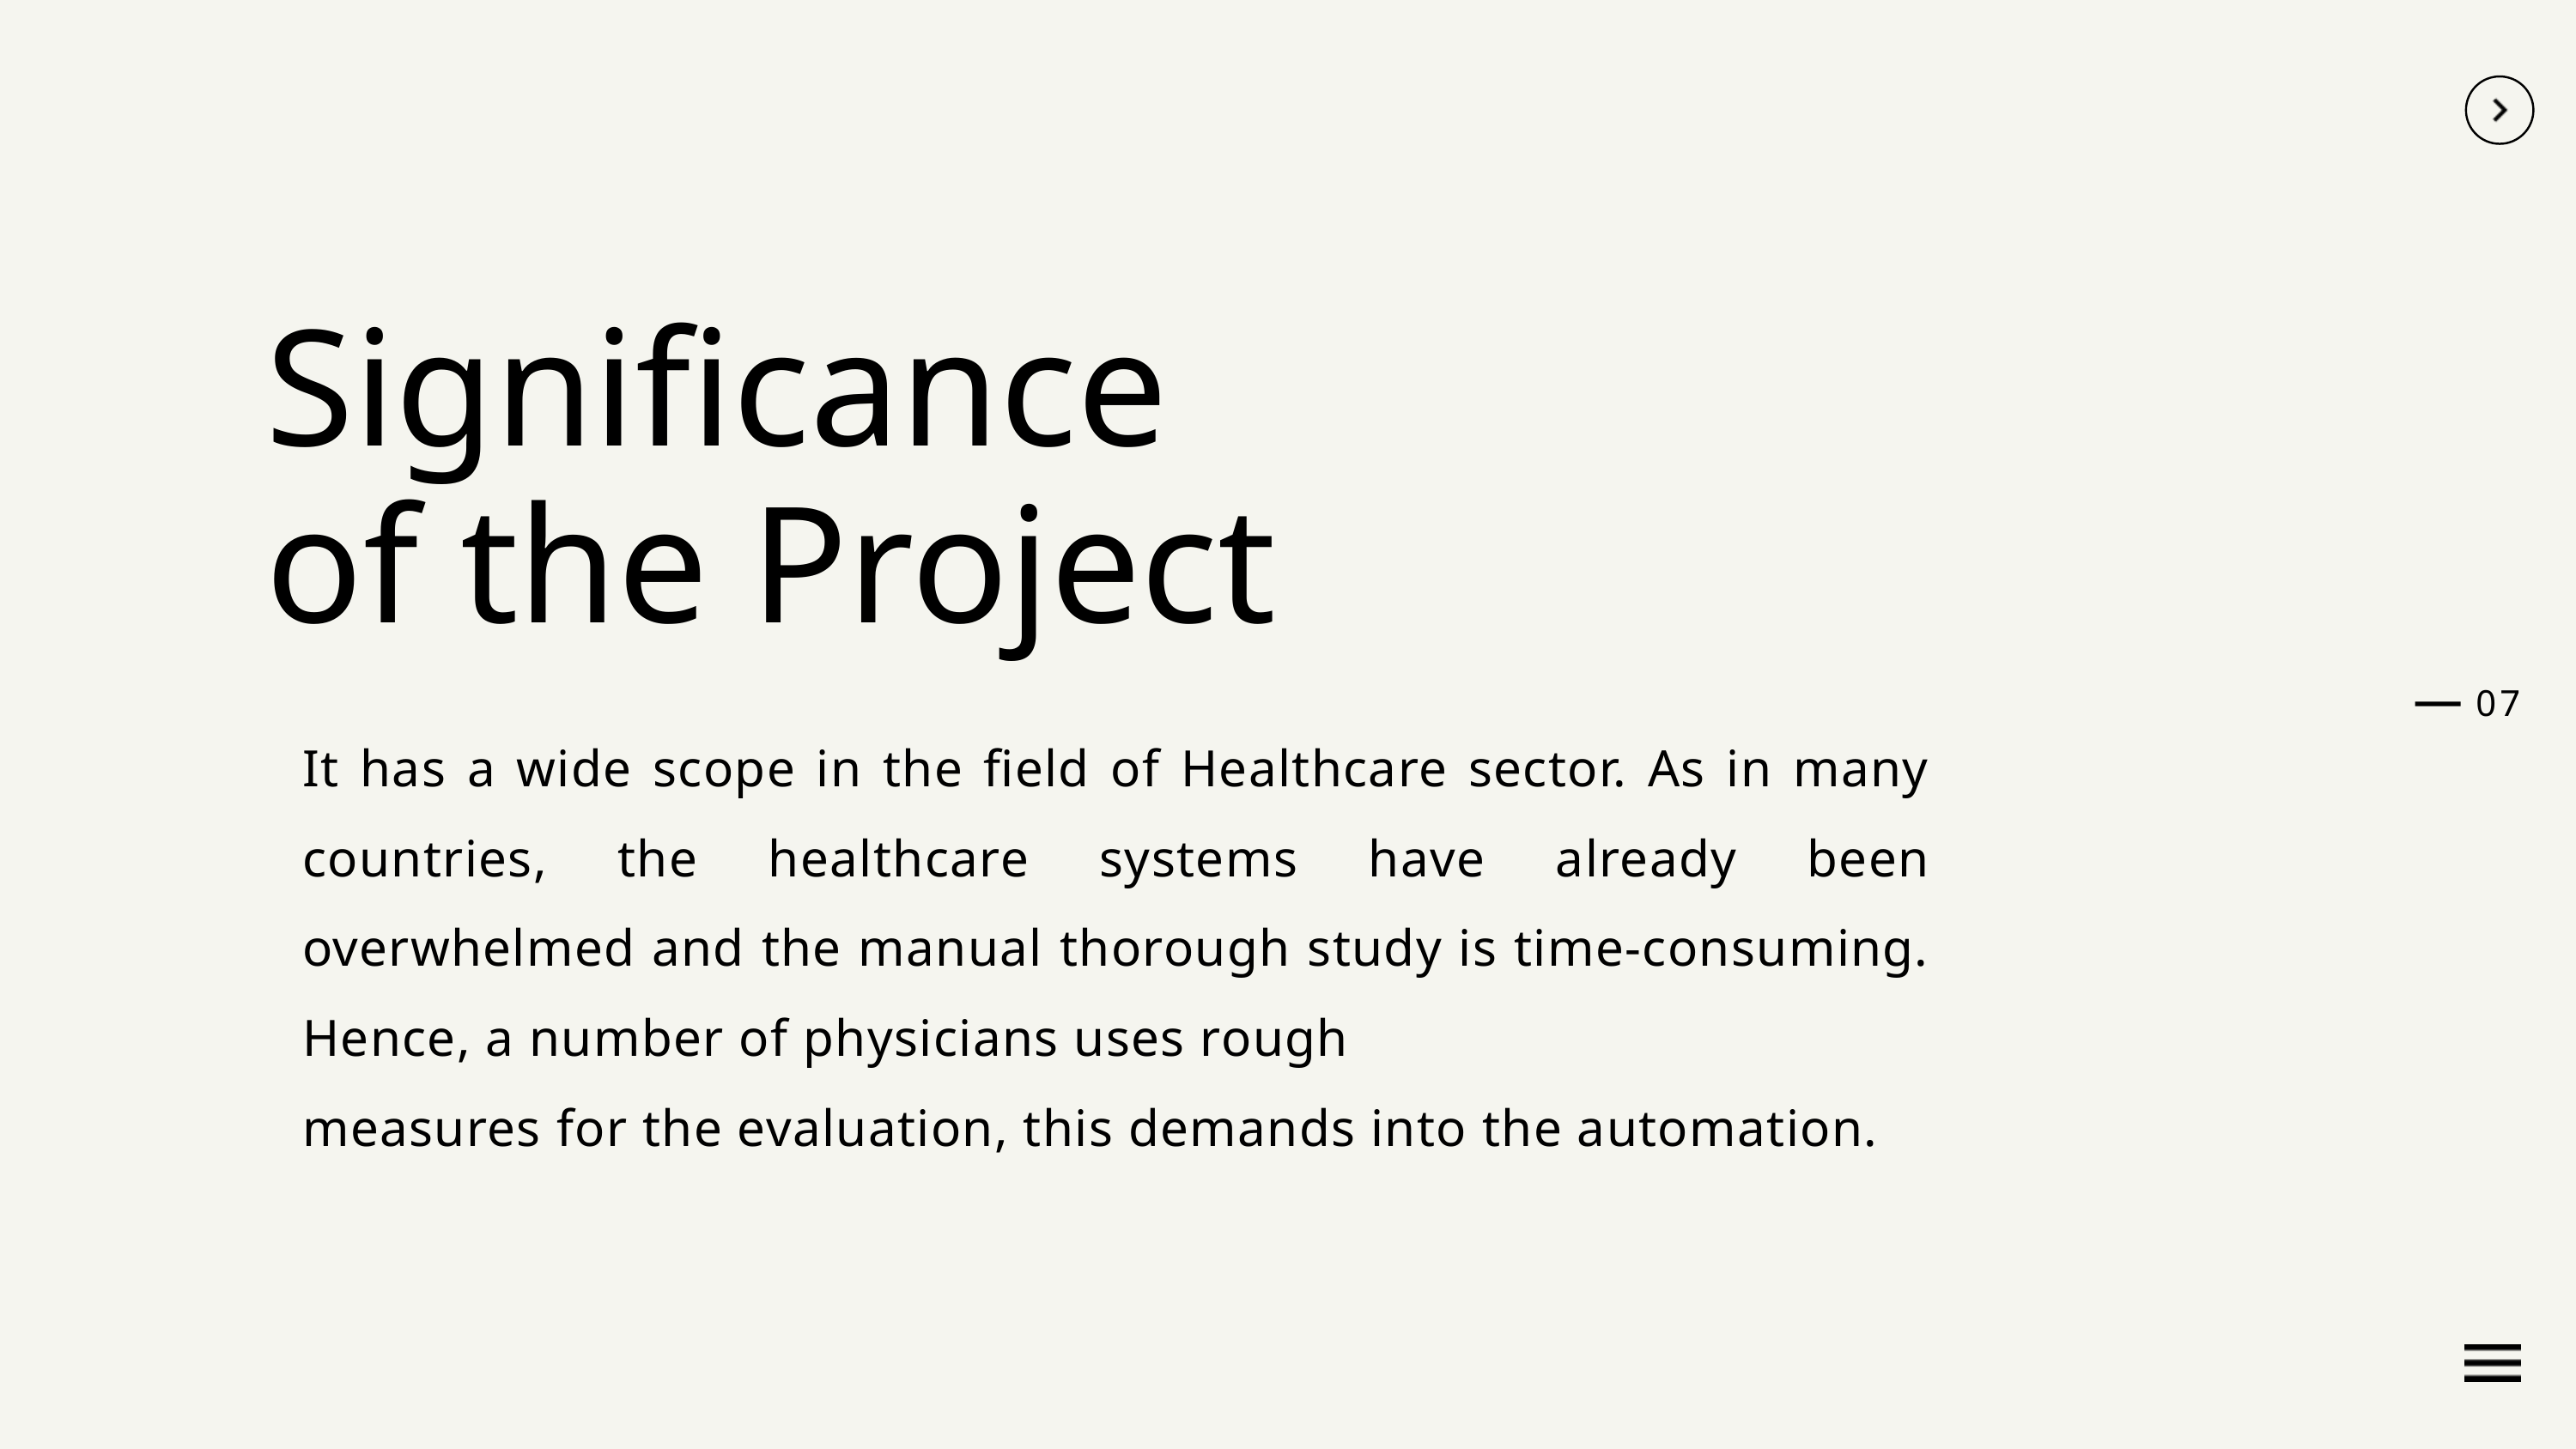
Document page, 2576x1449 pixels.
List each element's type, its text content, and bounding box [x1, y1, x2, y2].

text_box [2464, 75, 2535, 145]
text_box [2415, 682, 2521, 724]
picture [2464, 1344, 2521, 1383]
text_box Significance of the Project [265, 300, 1500, 656]
text_box It has a wide scope in the field of Healthcare sector. As in many countries, the healthcare systems have already been overwhelmed and the manual thorough study is time-consuming. Hence, a number of physicians uses rough measures for the evaluation, this demands into the automation. [302, 706, 1932, 1157]
